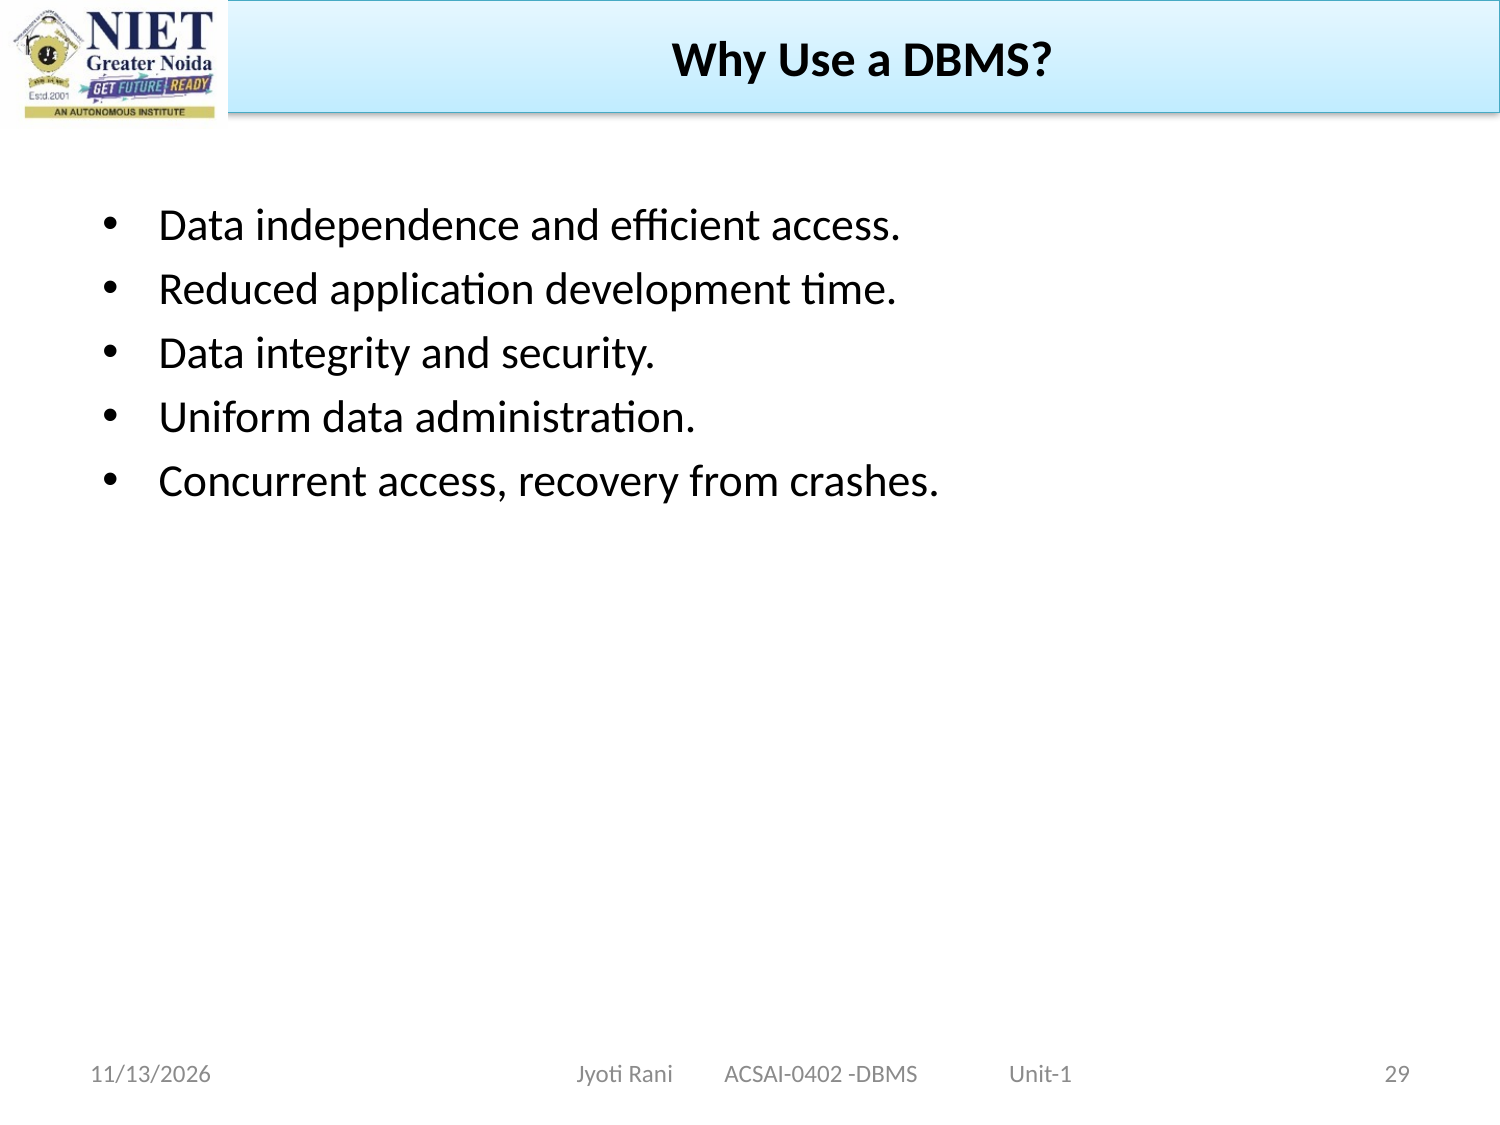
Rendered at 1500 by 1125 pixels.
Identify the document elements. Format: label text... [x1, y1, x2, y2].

text_box Why Use a DBMS? [229, 0, 1500, 113]
footer Jyoti Rani ACSAI-0402 -DBMS Unit-1 [412, 1042, 1074, 1103]
picture [0, 0, 228, 130]
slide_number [75, 1042, 412, 1103]
list Data independence and efficient access. Reduced application development time. Data integrity and security. Uniform data administration. Concurrent access, recovery from crashes. [87, 187, 1438, 930]
slide_number 29 [1074, 1042, 1425, 1103]
